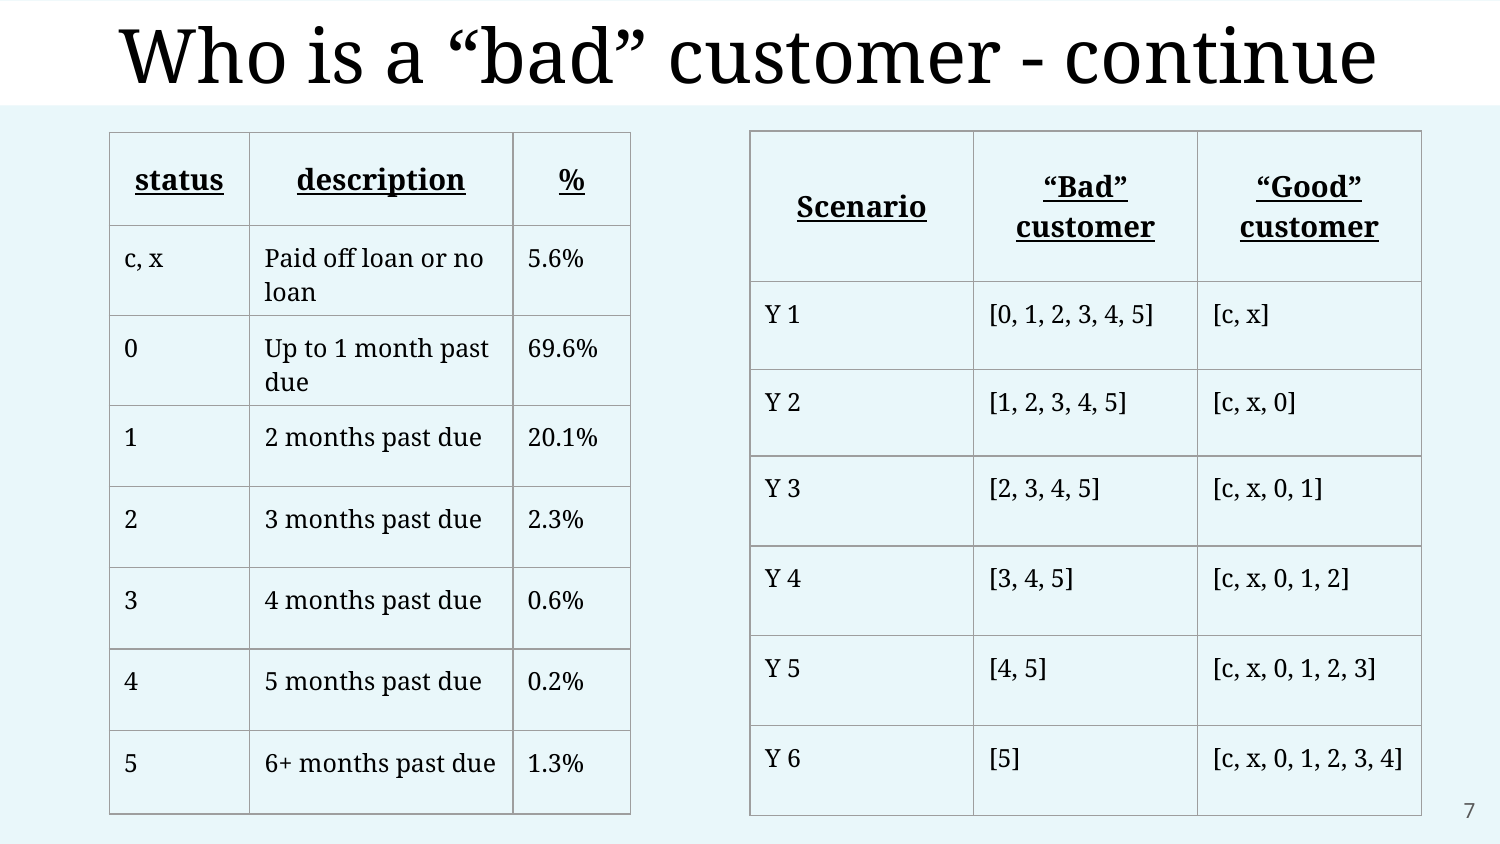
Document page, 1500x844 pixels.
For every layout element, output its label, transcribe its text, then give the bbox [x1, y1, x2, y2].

table_cell 2 [110, 487, 249, 567]
table_cell 1.3% [514, 731, 630, 813]
table_cell Y 4 [751, 547, 973, 635]
table_cell [4, 5] [974, 636, 1197, 725]
table_cell [c, x, 0, 1, 2, 3, 4] [1198, 726, 1421, 815]
table_cell 0.6% [514, 568, 630, 648]
table_cell Paid off loan or no loan [250, 226, 512, 315]
table_header “Bad” customer [974, 132, 1197, 281]
table_cell 5.6% [514, 226, 630, 315]
table_cell [c, x] [1198, 282, 1421, 369]
table_cell c, x [110, 226, 249, 315]
table_header “Good” customer [1198, 132, 1421, 281]
table_cell [5] [974, 726, 1197, 815]
table_cell Y 1 [751, 282, 973, 369]
table_cell 69.6% [514, 316, 630, 405]
table_cell 4 [110, 650, 249, 730]
table_cell [c, x, 0, 1, 2] [1198, 547, 1421, 635]
table_cell 4 months past due [250, 568, 512, 648]
table_cell 2.3% [514, 487, 630, 567]
table_cell Y 2 [751, 370, 973, 455]
table_cell [0, 1, 2, 3, 4, 5] [974, 282, 1197, 369]
table_header description [250, 133, 512, 225]
table_cell 6+ months past due [250, 731, 512, 813]
table_header % [514, 133, 630, 225]
table_cell [3, 4, 5] [974, 547, 1197, 635]
table_cell 20.1% [514, 406, 630, 486]
table_cell [c, x, 0, 1] [1198, 457, 1421, 545]
text_box Who is a “bad” customer - continue [0, 0, 1500, 106]
table_cell [1, 2, 3, 4, 5] [974, 370, 1197, 455]
table_header status [110, 133, 249, 225]
table_cell 0.2% [514, 650, 630, 730]
table_cell [c, x, 0] [1198, 370, 1421, 455]
table_cell 3 months past due [250, 487, 512, 567]
table_cell Y 3 [751, 457, 973, 545]
table_cell 5 [110, 731, 249, 813]
table_cell 1 [110, 406, 249, 486]
table_cell 2 months past due [250, 406, 512, 486]
table_cell [c, x, 0, 1, 2, 3] [1198, 636, 1421, 725]
table_cell 3 [110, 568, 249, 648]
table_cell [2, 3, 4, 5] [974, 457, 1197, 545]
table_cell 5 months past due [250, 650, 512, 730]
table_cell 0 [110, 316, 249, 405]
slide_number ‹#› [1400, 779, 1491, 844]
table_header Scenario [751, 132, 973, 281]
table_cell Y 5 [751, 636, 973, 725]
table_cell Up to 1 month past due [250, 316, 512, 405]
table_cell Y 6 [751, 726, 973, 815]
